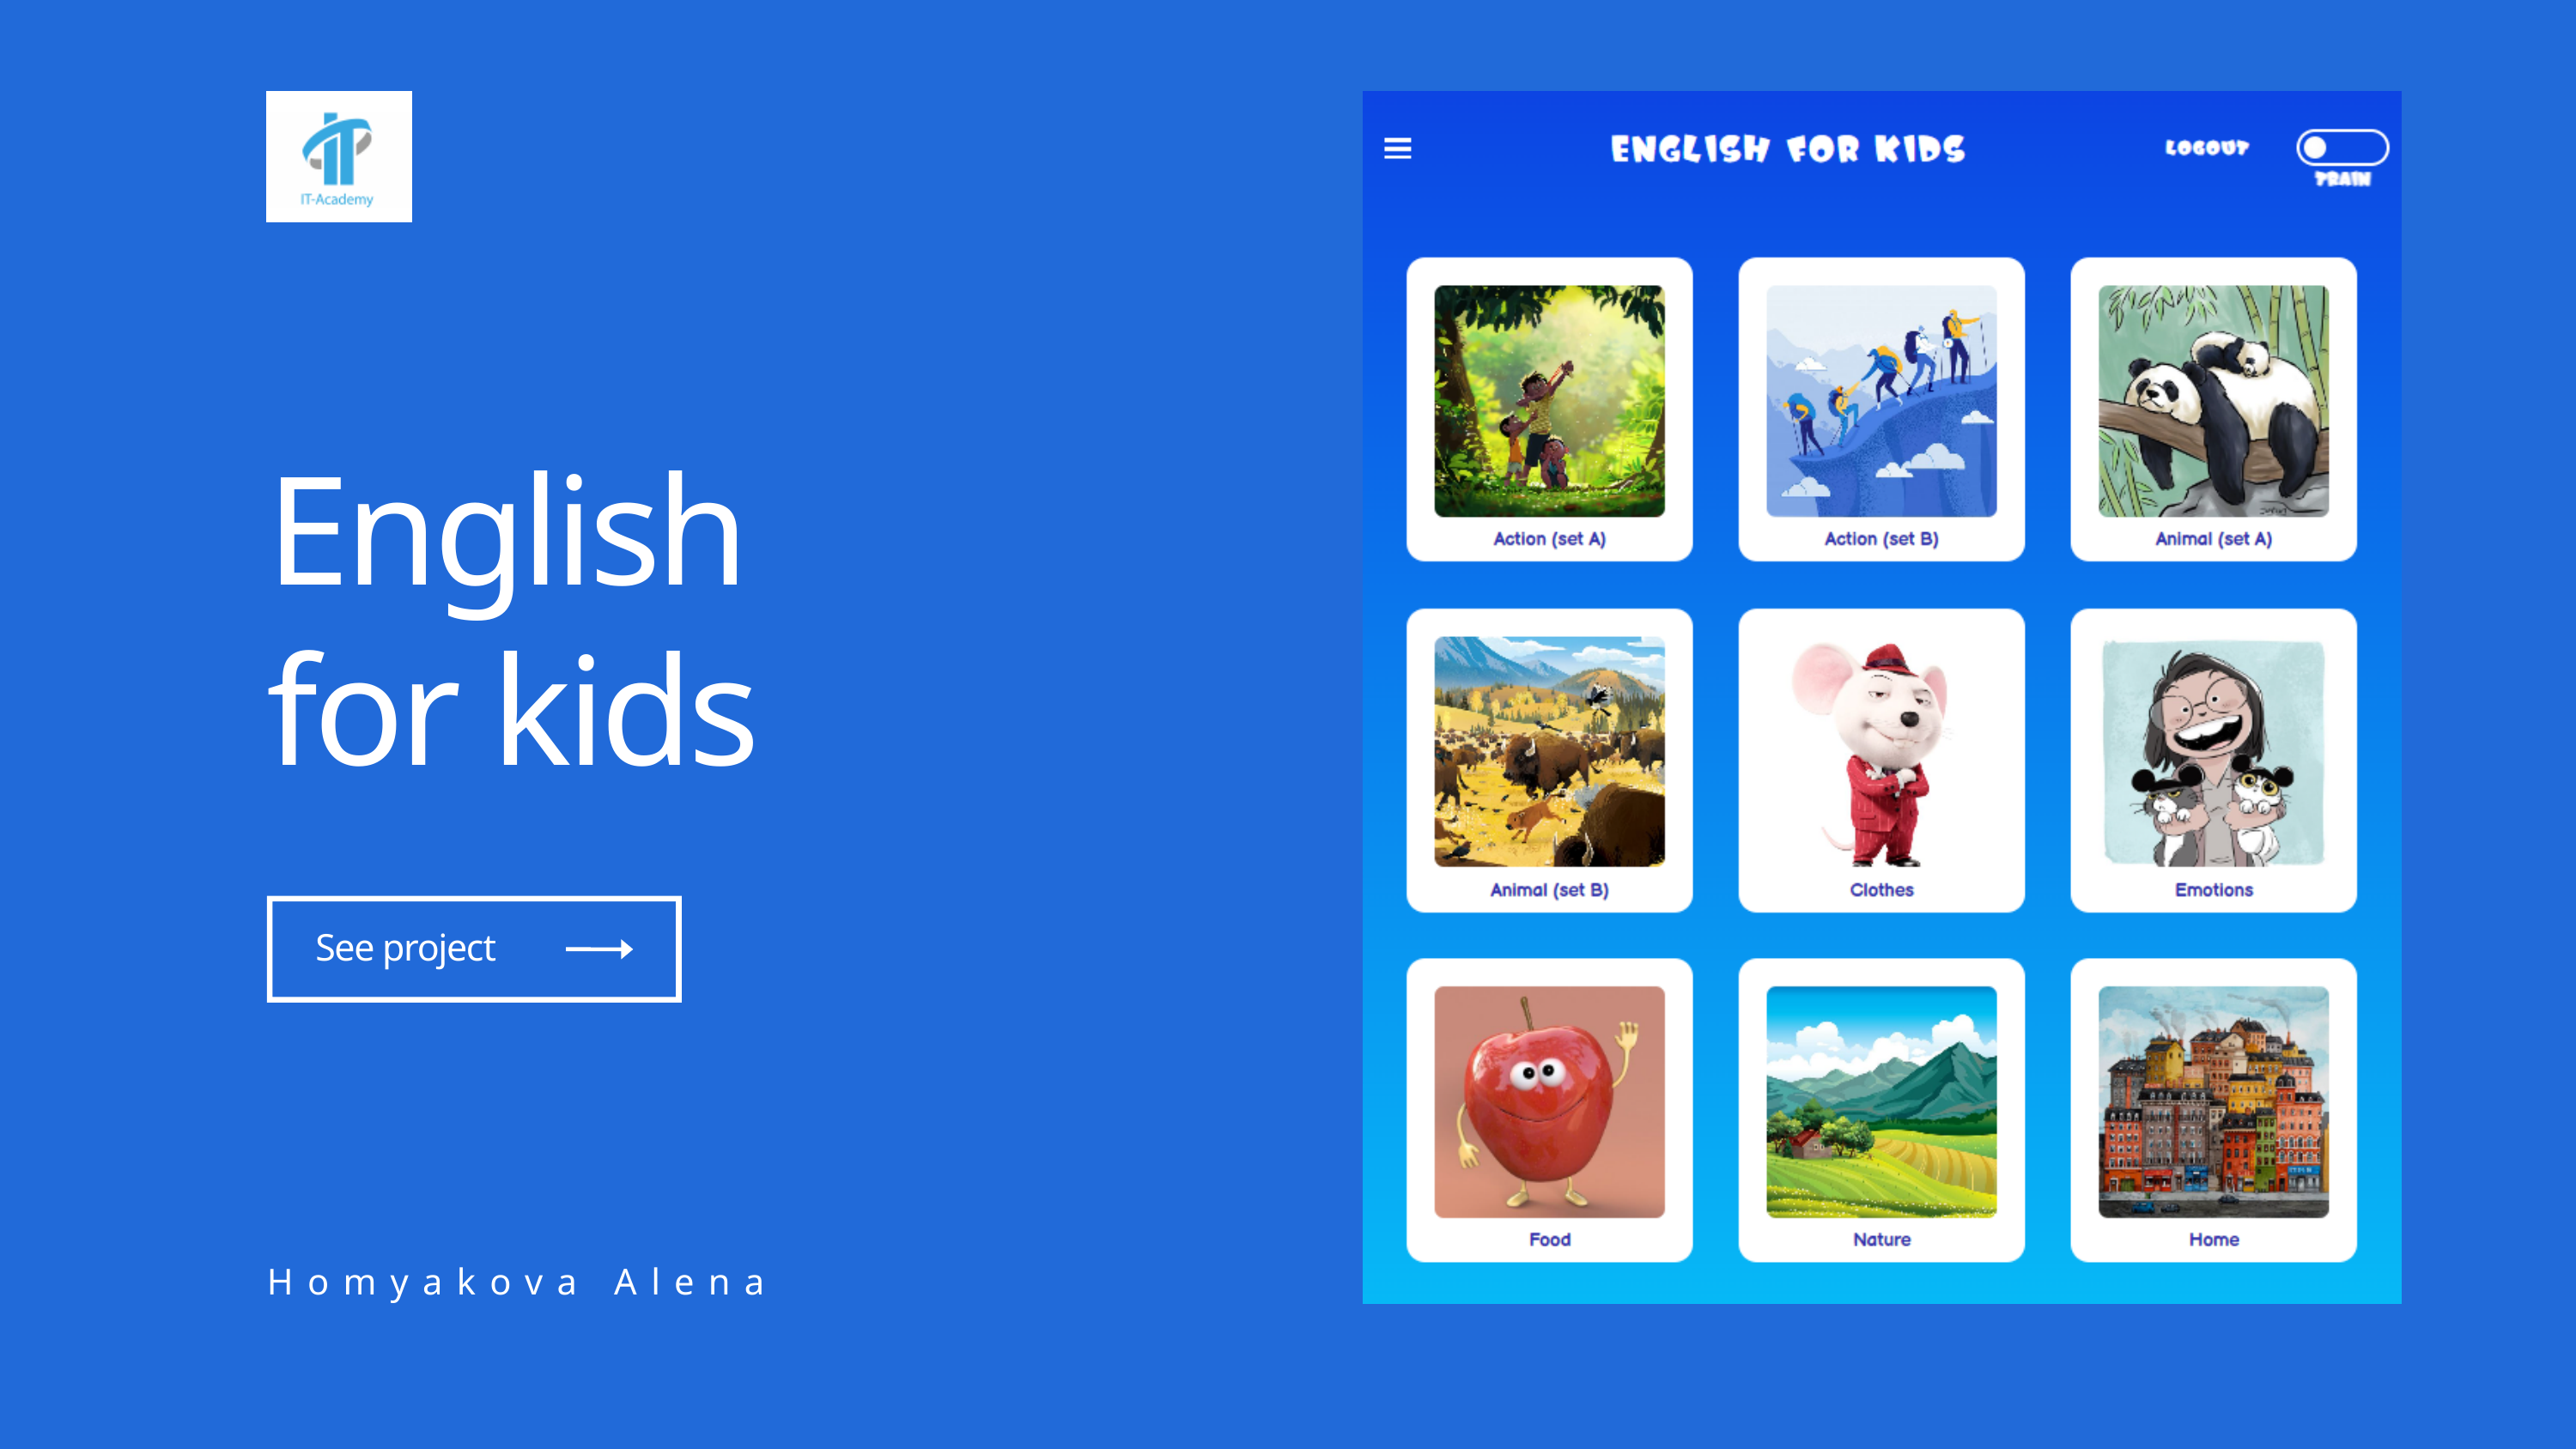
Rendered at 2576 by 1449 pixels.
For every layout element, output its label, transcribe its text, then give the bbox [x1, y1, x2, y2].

picture [1363, 91, 2402, 1262]
text_box English for kids [266, 434, 1288, 796]
picture [266, 91, 412, 222]
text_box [266, 895, 683, 1003]
text_box Homyakova Alena [266, 1259, 1176, 1303]
